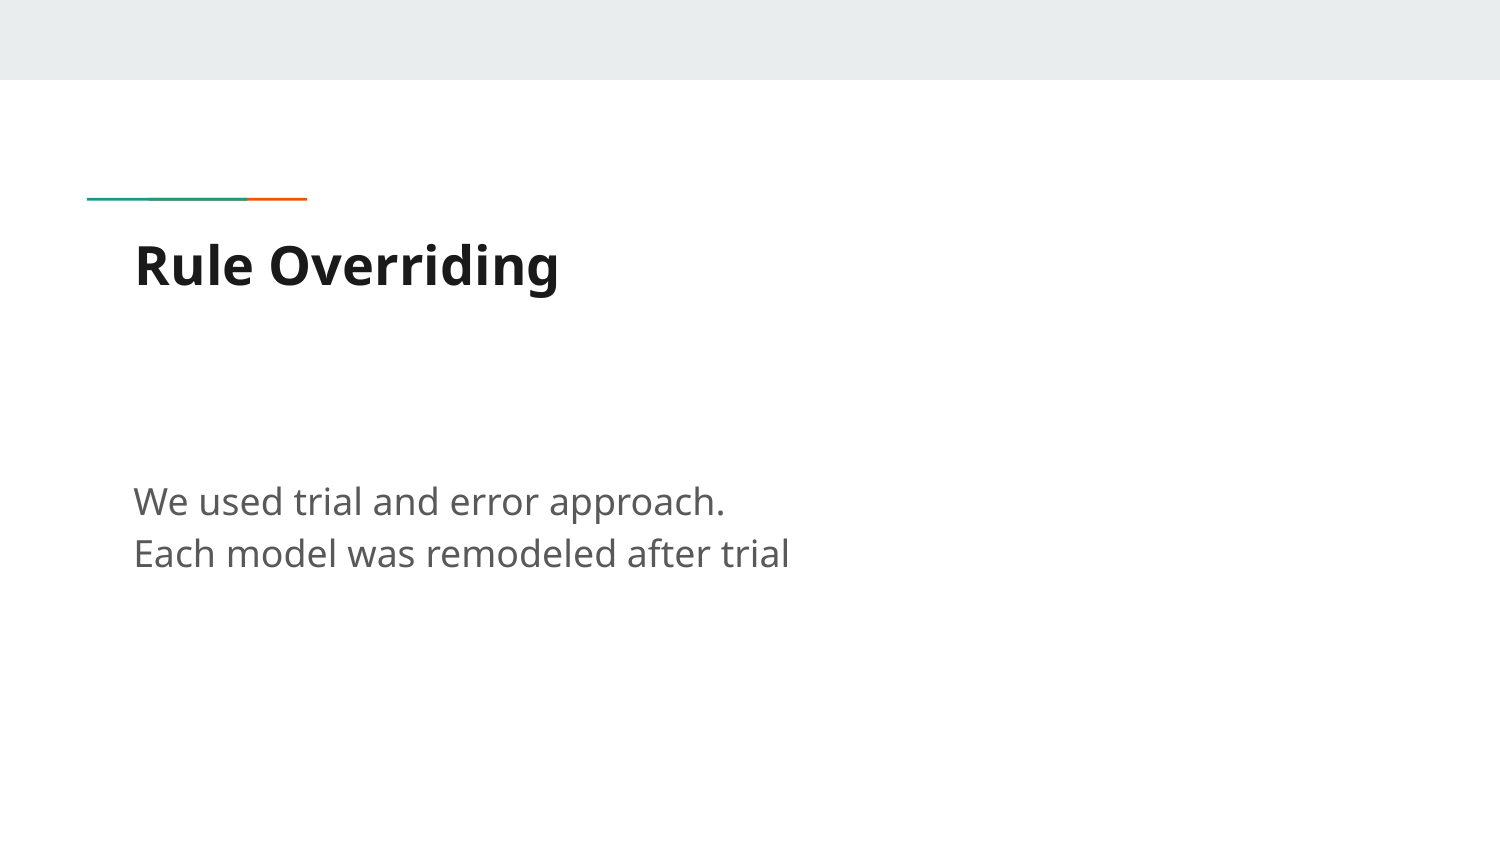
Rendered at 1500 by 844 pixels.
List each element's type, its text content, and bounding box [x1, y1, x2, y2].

title Rule Overriding [119, 216, 662, 443]
list We used trial and error approach. Each model was remodeled after trial [118, 456, 1146, 719]
